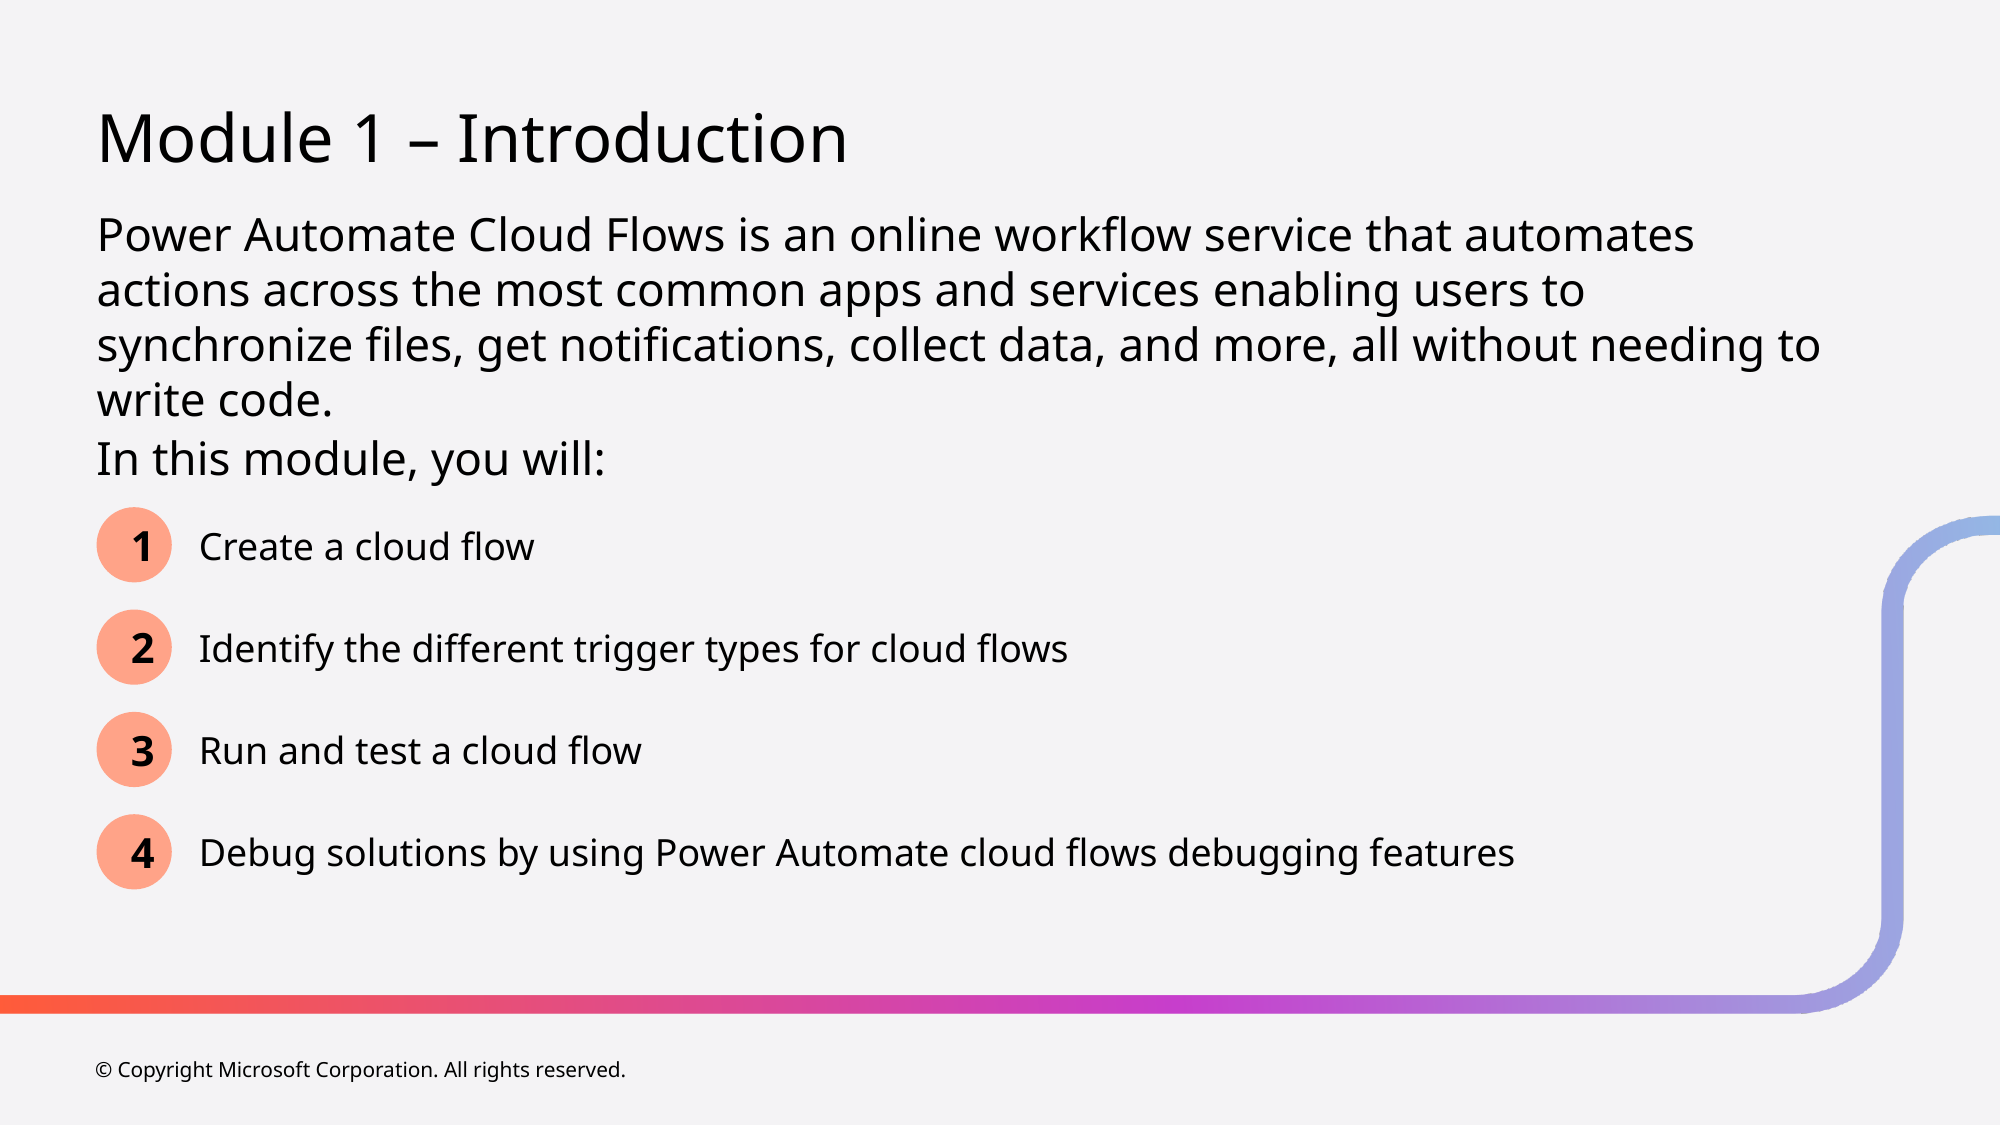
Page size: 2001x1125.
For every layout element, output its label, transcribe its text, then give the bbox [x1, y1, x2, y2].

title Module 1 – Introduction [96, 96, 1903, 177]
text_box 4 [96, 814, 172, 890]
text_box Power Automate Cloud Flows is an online workflow service that automates actions across the most common apps and services​ enabling users to synchronize files, get notifications, collect data, and more, all without needing to write code. [96, 205, 1850, 426]
text_box 1 [96, 507, 172, 583]
picture [0, 515, 2000, 1014]
text_box Debug solutions by using Power Automate cloud flows debugging features [198, 829, 1733, 875]
text_box Create a cloud flow [198, 522, 1733, 568]
text_box In this module, you will: [96, 429, 1824, 485]
text_box 2 [96, 609, 172, 685]
text_box 3 [96, 711, 172, 788]
text_box Run and test a cloud flow [198, 726, 1733, 773]
text_box Identify the different trigger types for cloud flows [198, 624, 1733, 670]
